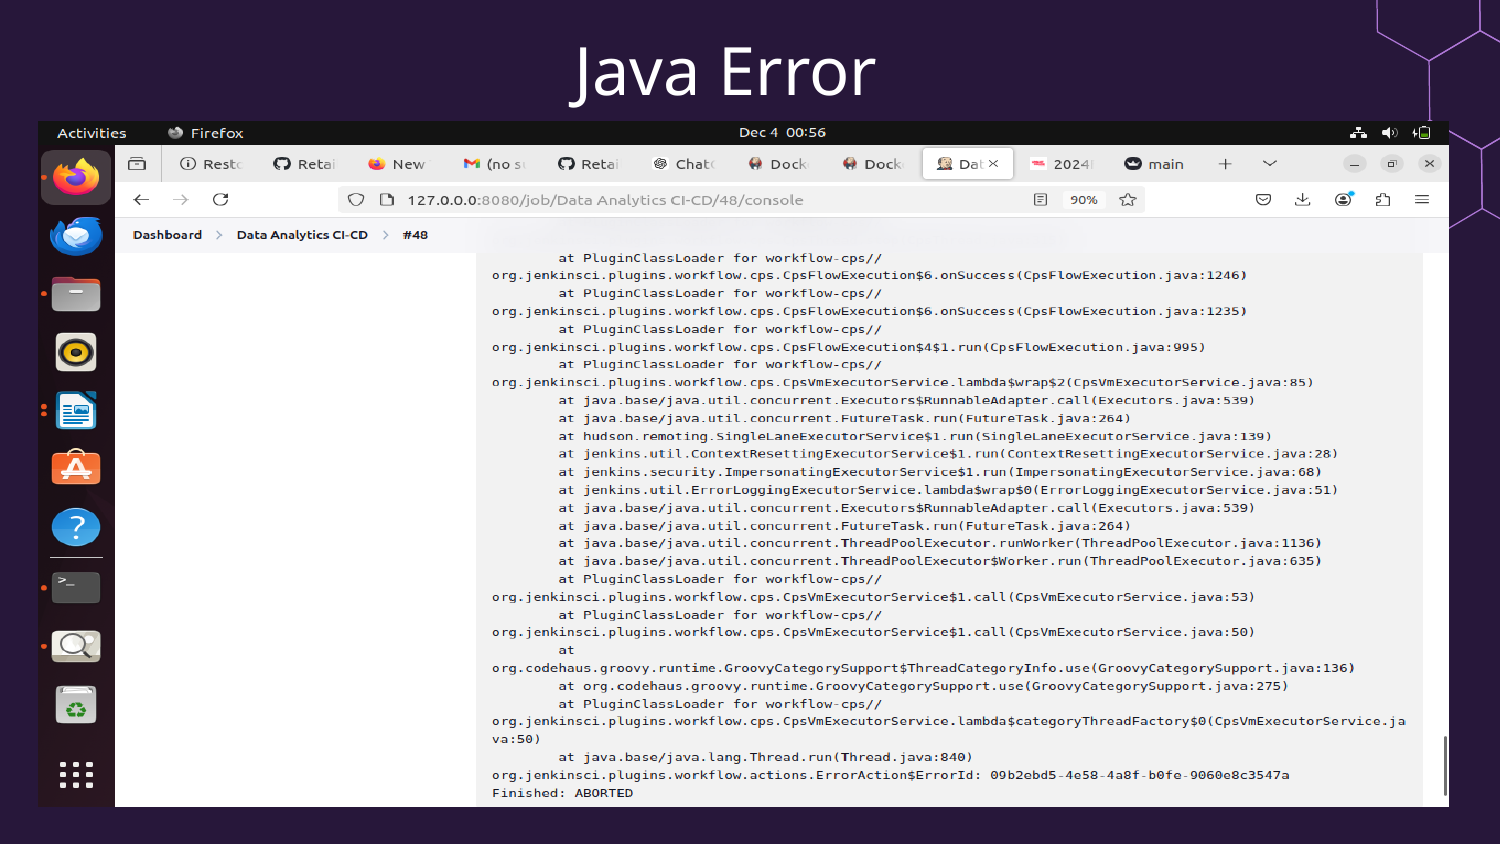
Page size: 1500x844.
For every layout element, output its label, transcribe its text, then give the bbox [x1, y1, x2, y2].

picture [37, 121, 1449, 808]
title Java Error [94, 13, 1358, 108]
